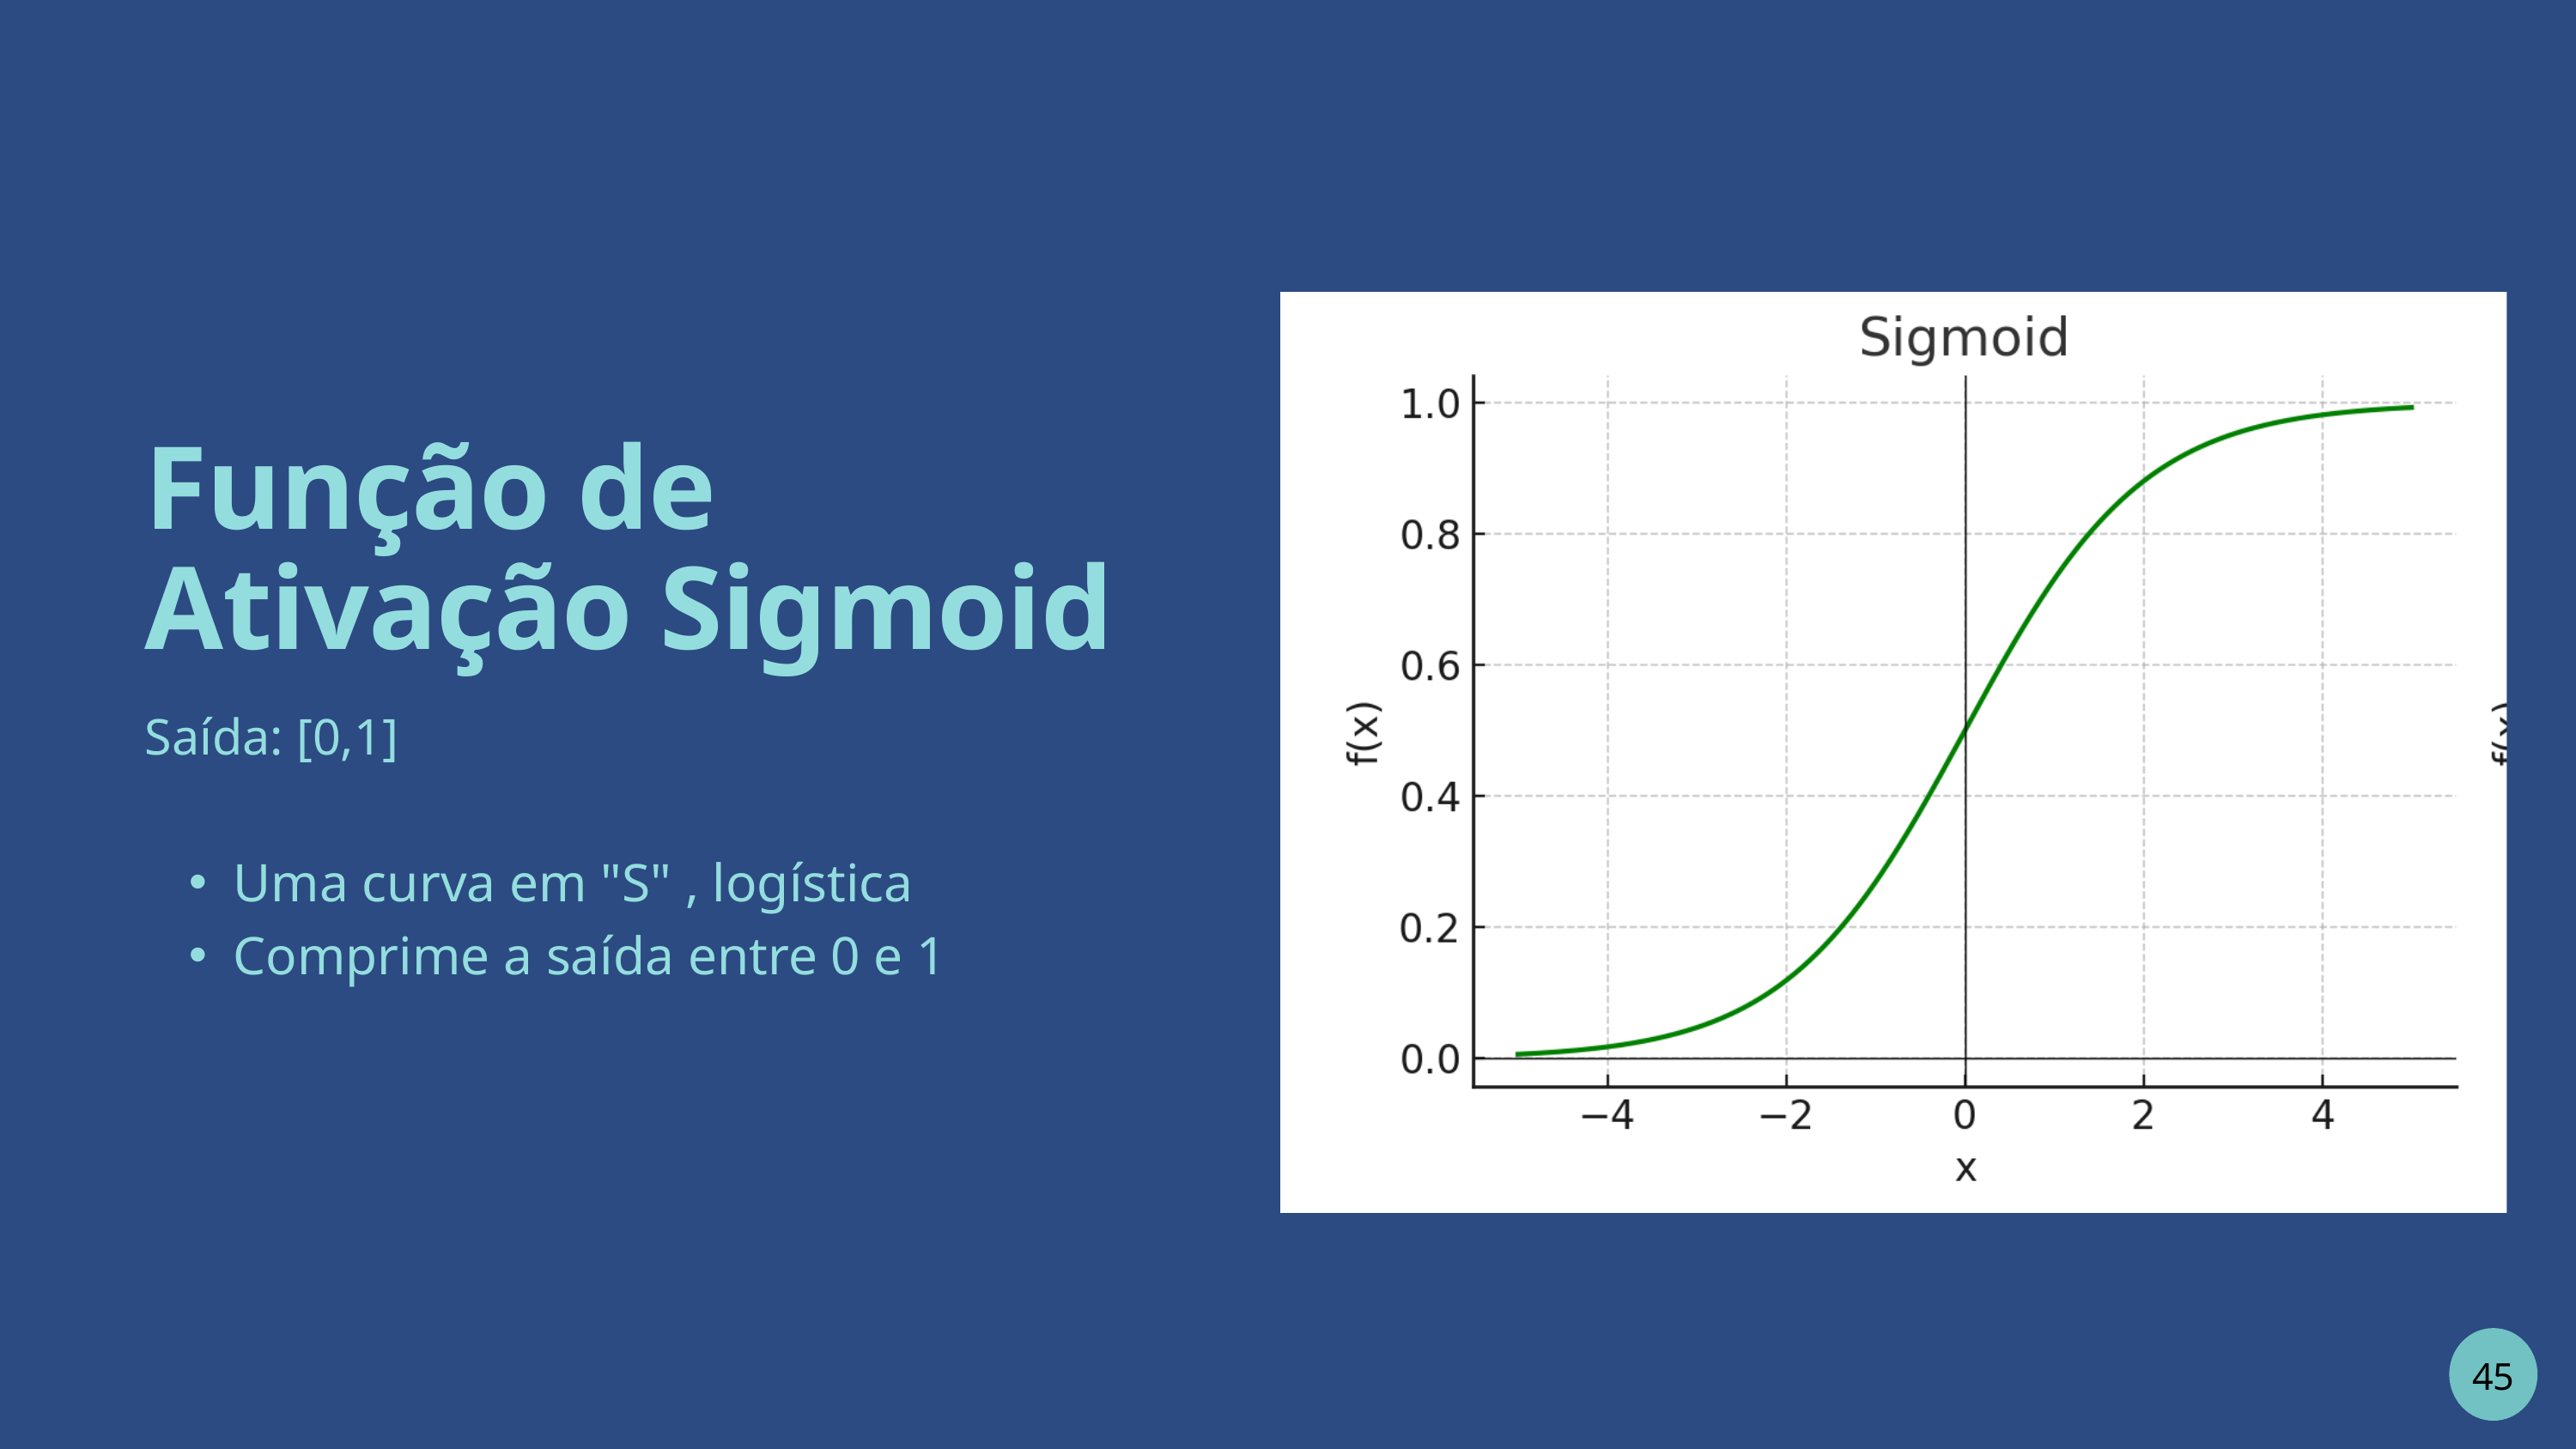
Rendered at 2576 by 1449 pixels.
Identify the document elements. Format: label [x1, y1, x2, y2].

text_box [144, 424, 1155, 982]
text_box [1280, 292, 2507, 1213]
text_box [2449, 1327, 2538, 1422]
